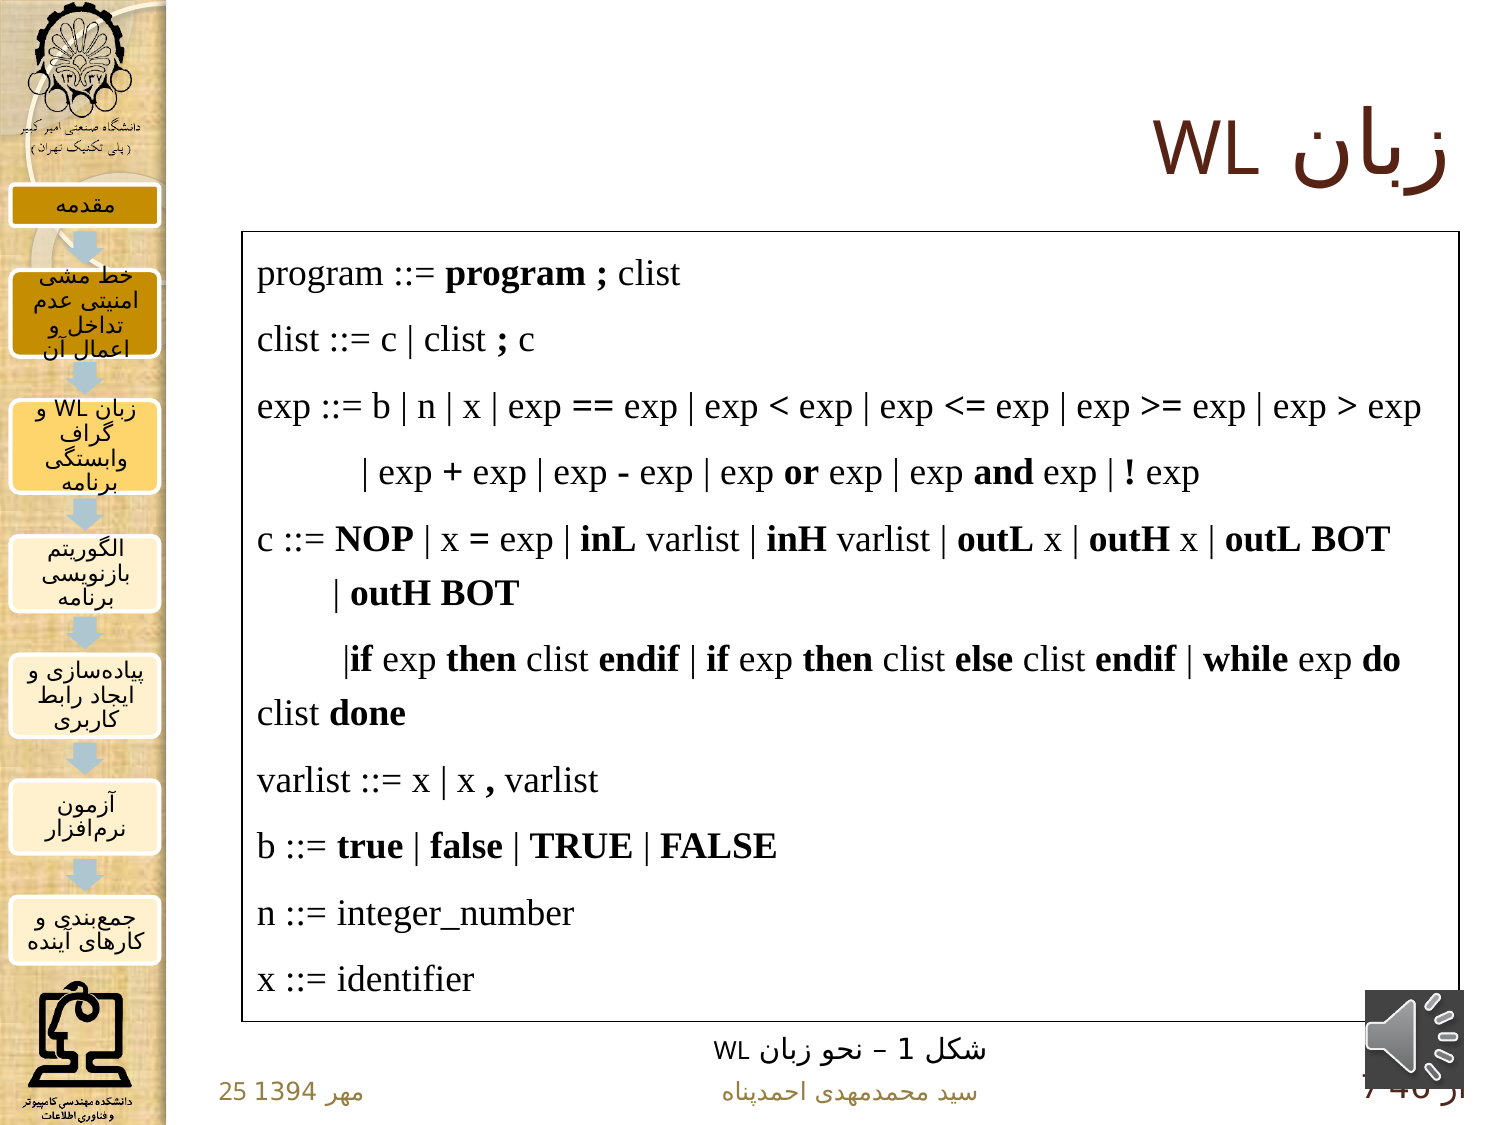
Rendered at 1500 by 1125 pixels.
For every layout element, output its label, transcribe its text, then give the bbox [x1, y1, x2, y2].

picture [0, 0, 166, 1125]
title زبان WL [235, 45, 1466, 233]
slide_number 7 از 46 [1340, 1034, 1488, 1113]
picture [1364, 989, 1465, 1090]
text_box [10, 184, 160, 965]
footer سید محمدمهدی احمدپناه [612, 1085, 1088, 1113]
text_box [241, 231, 1460, 1074]
slide_number 25 مهر 1394 [157, 1034, 467, 1113]
